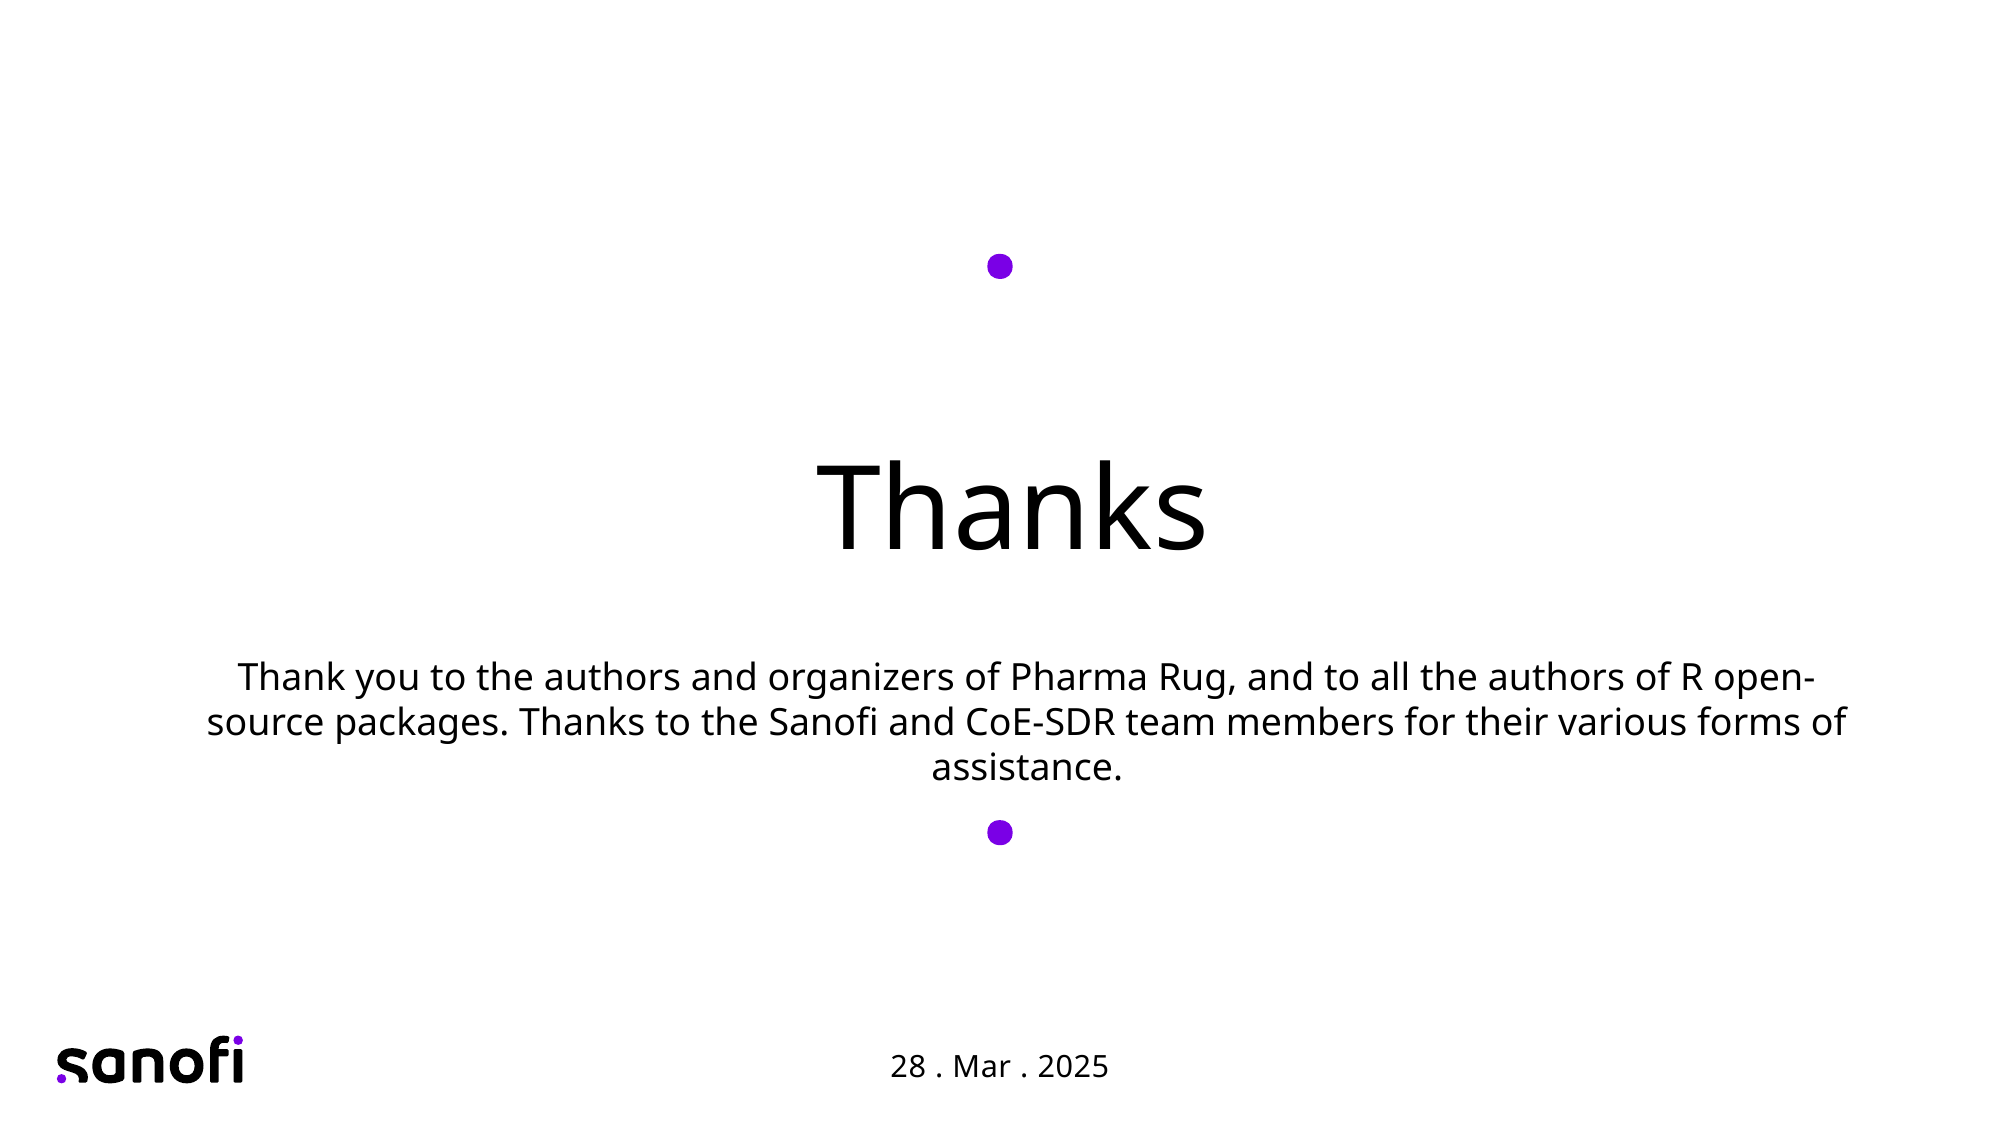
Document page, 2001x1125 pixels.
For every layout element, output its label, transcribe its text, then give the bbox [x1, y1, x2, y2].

list Thanks [255, 332, 1770, 577]
slide_number 28 . Mar . 2025 [774, 1035, 1225, 1096]
text_box [987, 820, 1013, 846]
text_box Thank you to the authors and organizers of Pharma Rug, and to all the authors of R open-source packages. Thanks to the Sanofi and CoE-SDR team members for their various forms of assistance. [185, 645, 1869, 795]
text_box [987, 253, 1013, 279]
